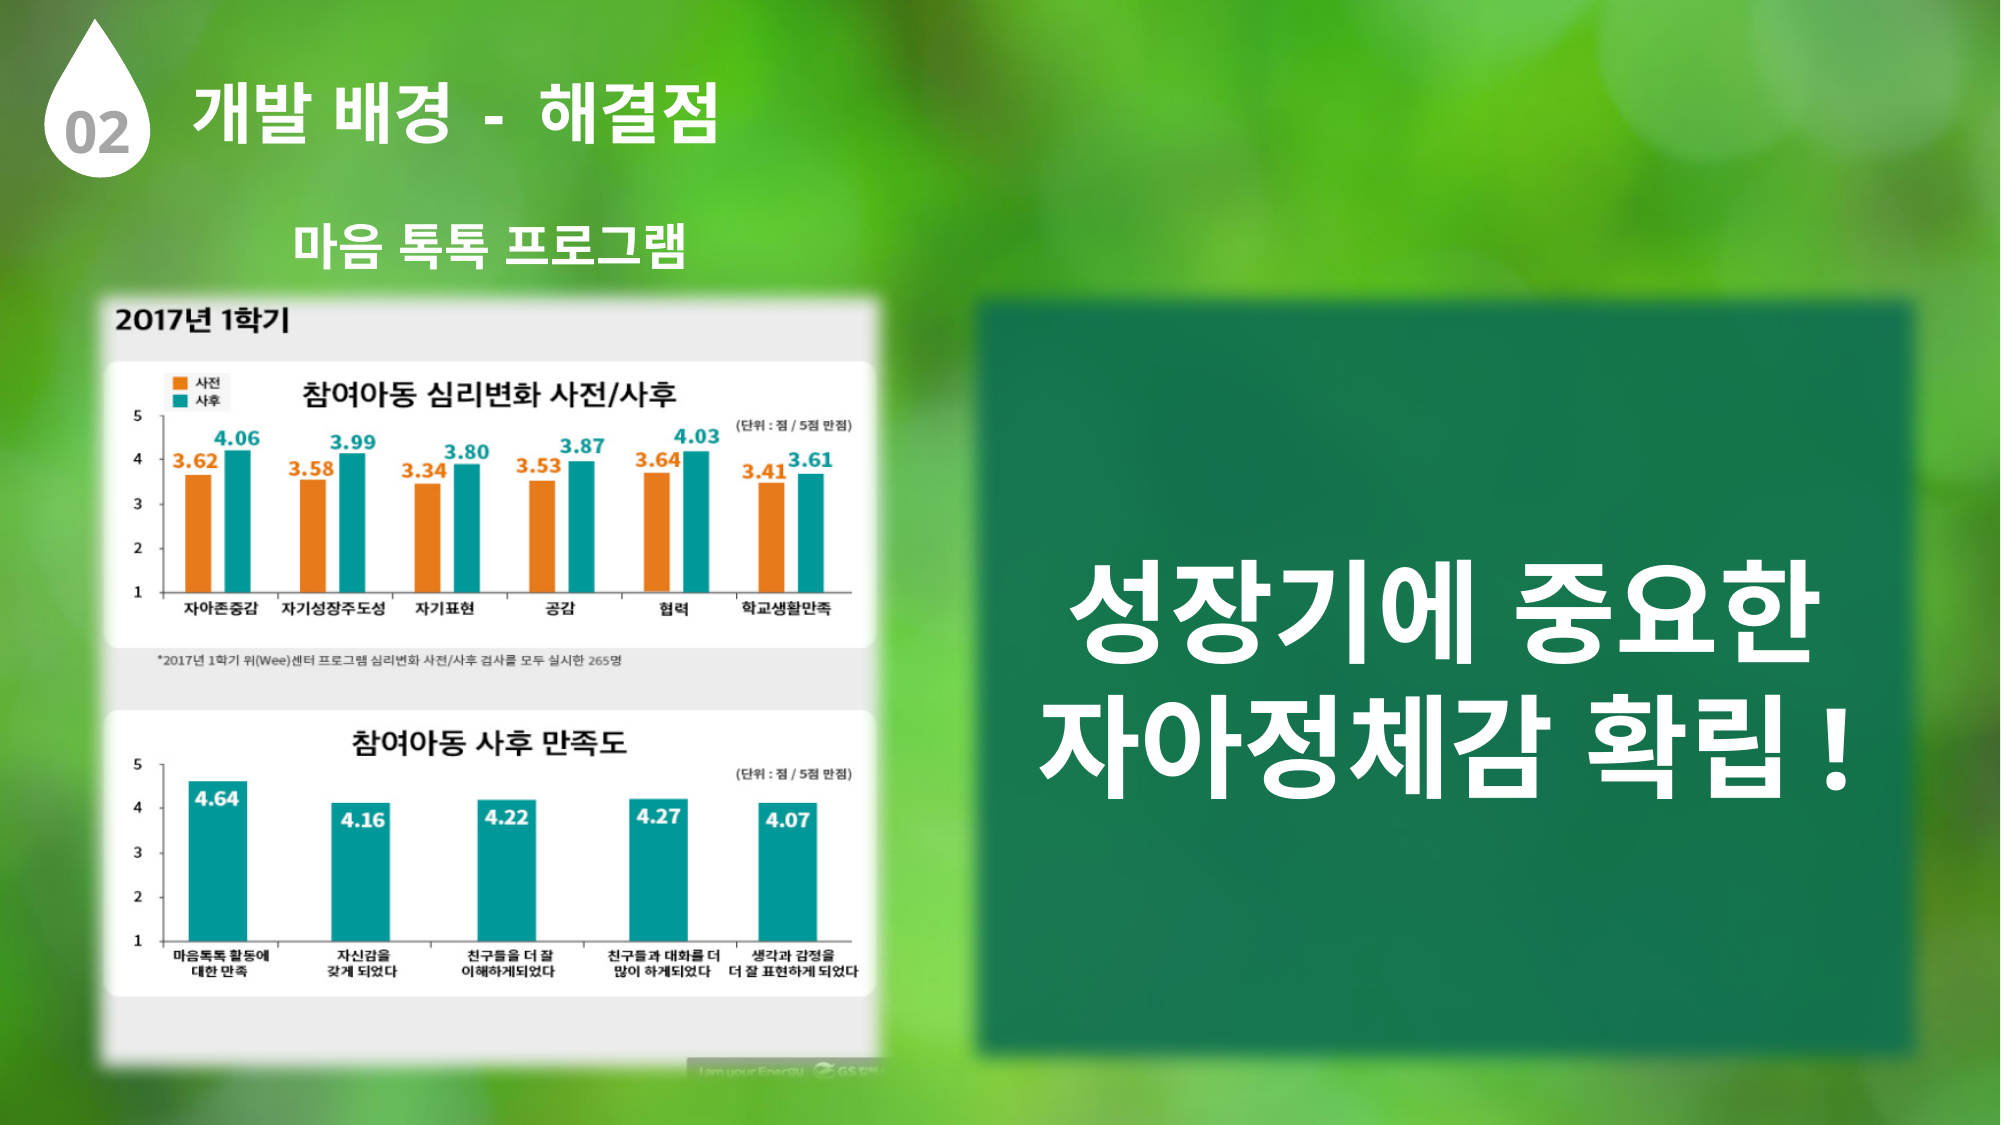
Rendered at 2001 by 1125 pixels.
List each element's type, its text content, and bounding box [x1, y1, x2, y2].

picture [0, 0, 2001, 1125]
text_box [34, 43, 1173, 176]
text_box 성장기에 중요한 자아정체감 확립! [985, 308, 1906, 1048]
text_box - 해결점 [1173, 64, 1466, 160]
text_box 마음 톡톡 프로그램 [242, 208, 738, 279]
